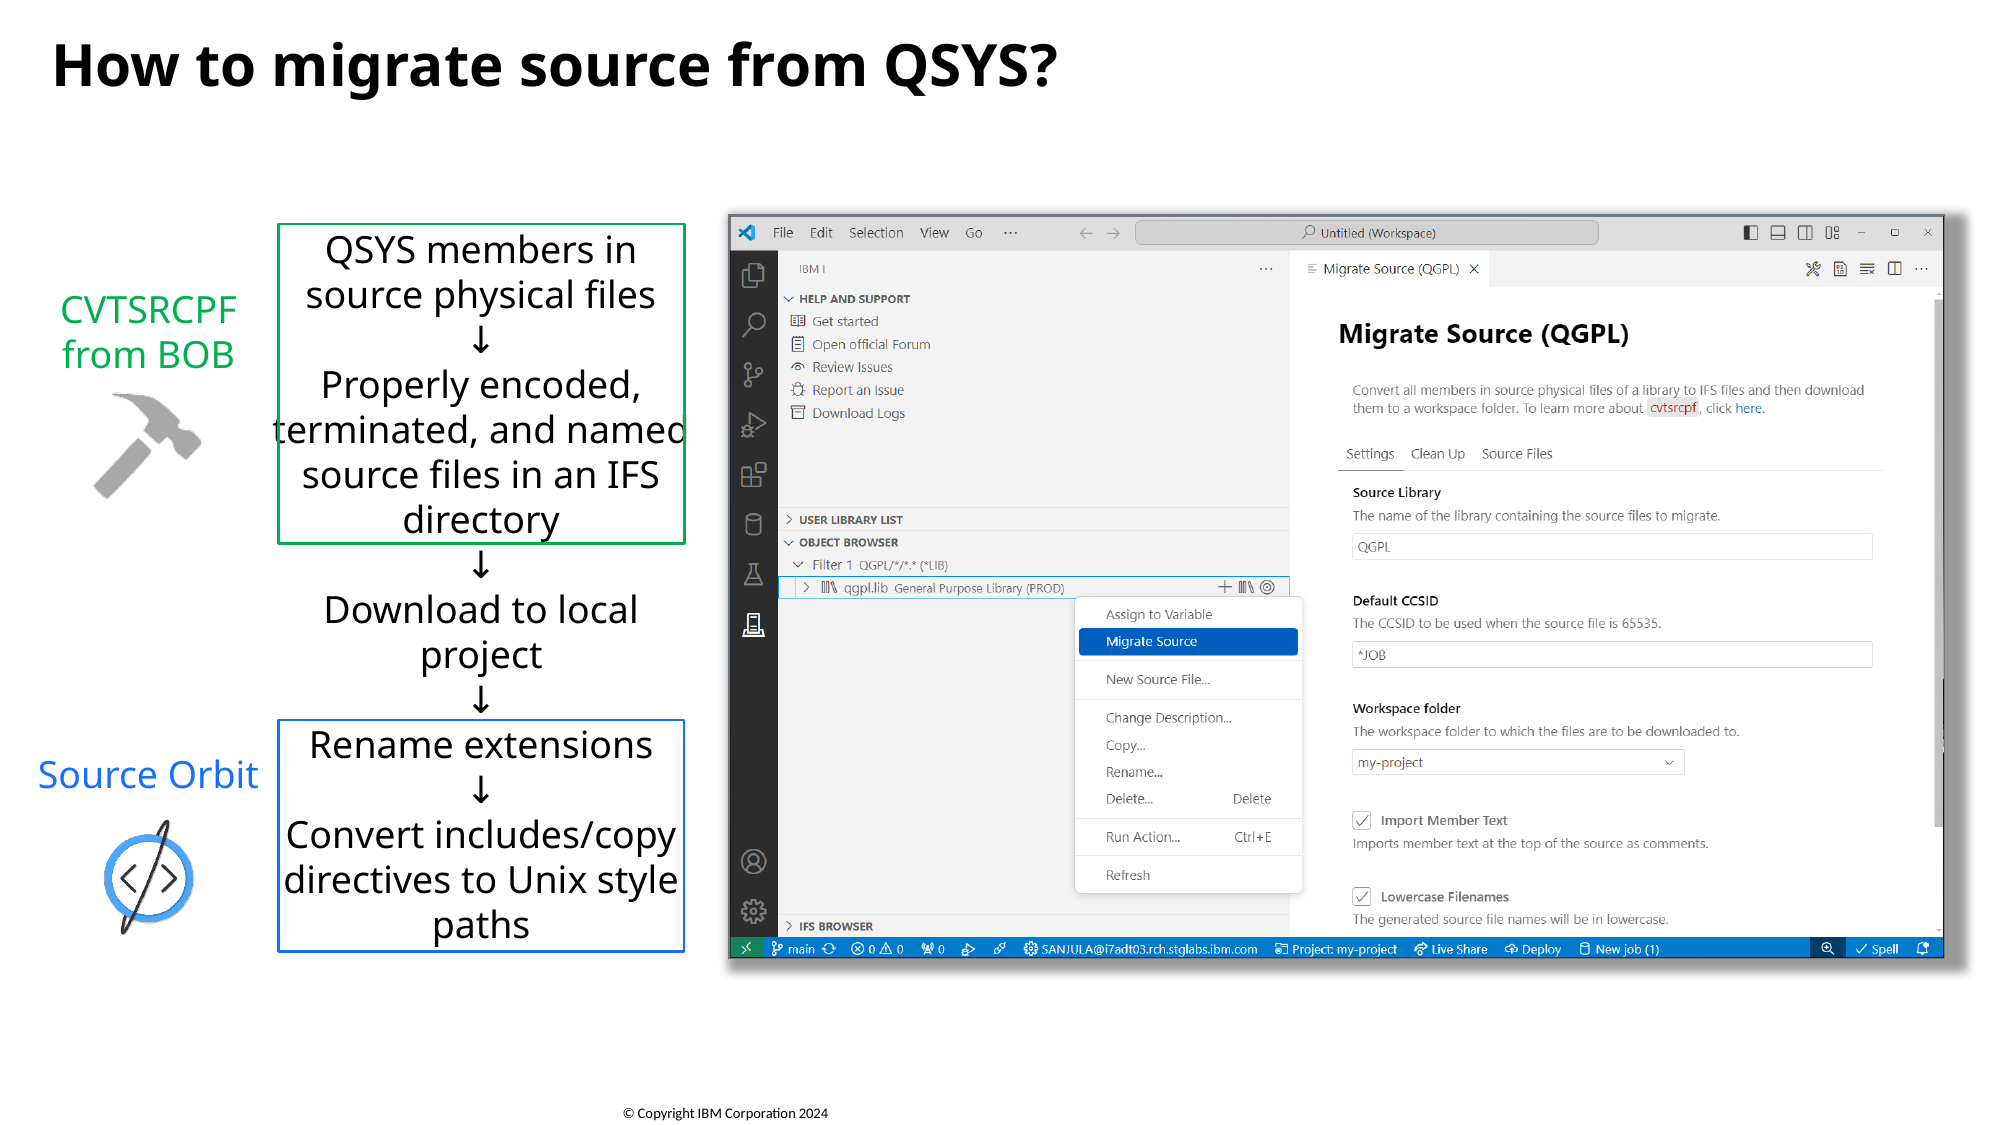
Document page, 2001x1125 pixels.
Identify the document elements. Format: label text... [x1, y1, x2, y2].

list QSYS members in source physical files ↓ Properly encoded, terminated, and named source files in an IFS directory ↓ Download to local project ↓ Rename extensions ↓ Convert includes/copy directives to Unix style paths [257, 214, 706, 959]
picture [86, 384, 211, 510]
text_box [278, 224, 685, 544]
picture [74, 803, 223, 952]
text_box CVTSRCPF from BOB [18, 278, 278, 384]
text_box [278, 720, 685, 952]
picture [727, 213, 1945, 960]
title How to migrate source from QSYS? [51, 36, 1721, 101]
text_box Source Orbit [18, 743, 278, 804]
